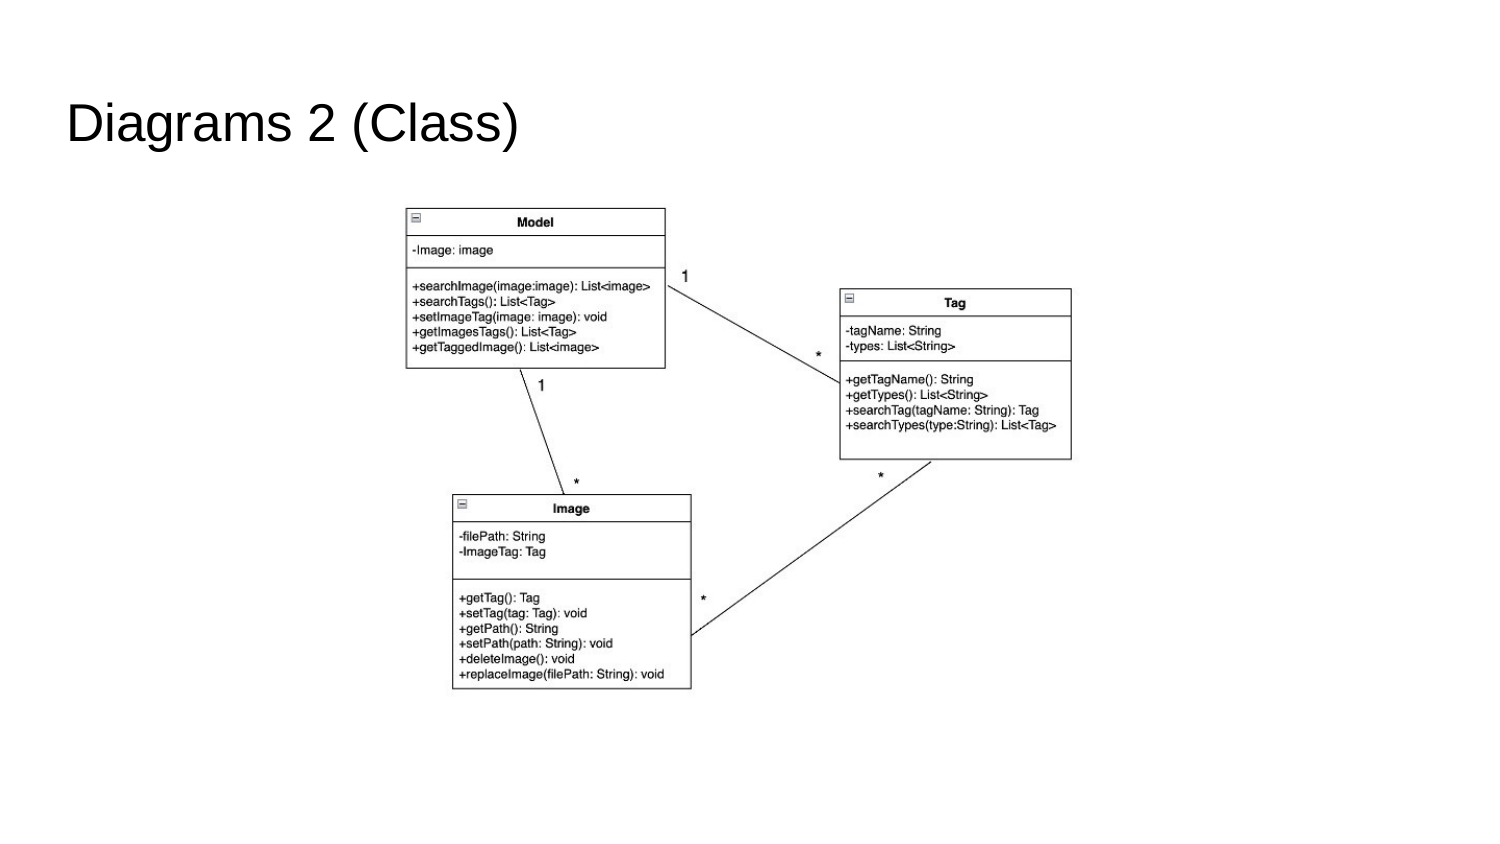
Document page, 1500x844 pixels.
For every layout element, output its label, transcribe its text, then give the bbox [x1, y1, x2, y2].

title Diagrams 2 (Class) [51, 72, 1449, 167]
picture [370, 187, 1130, 751]
